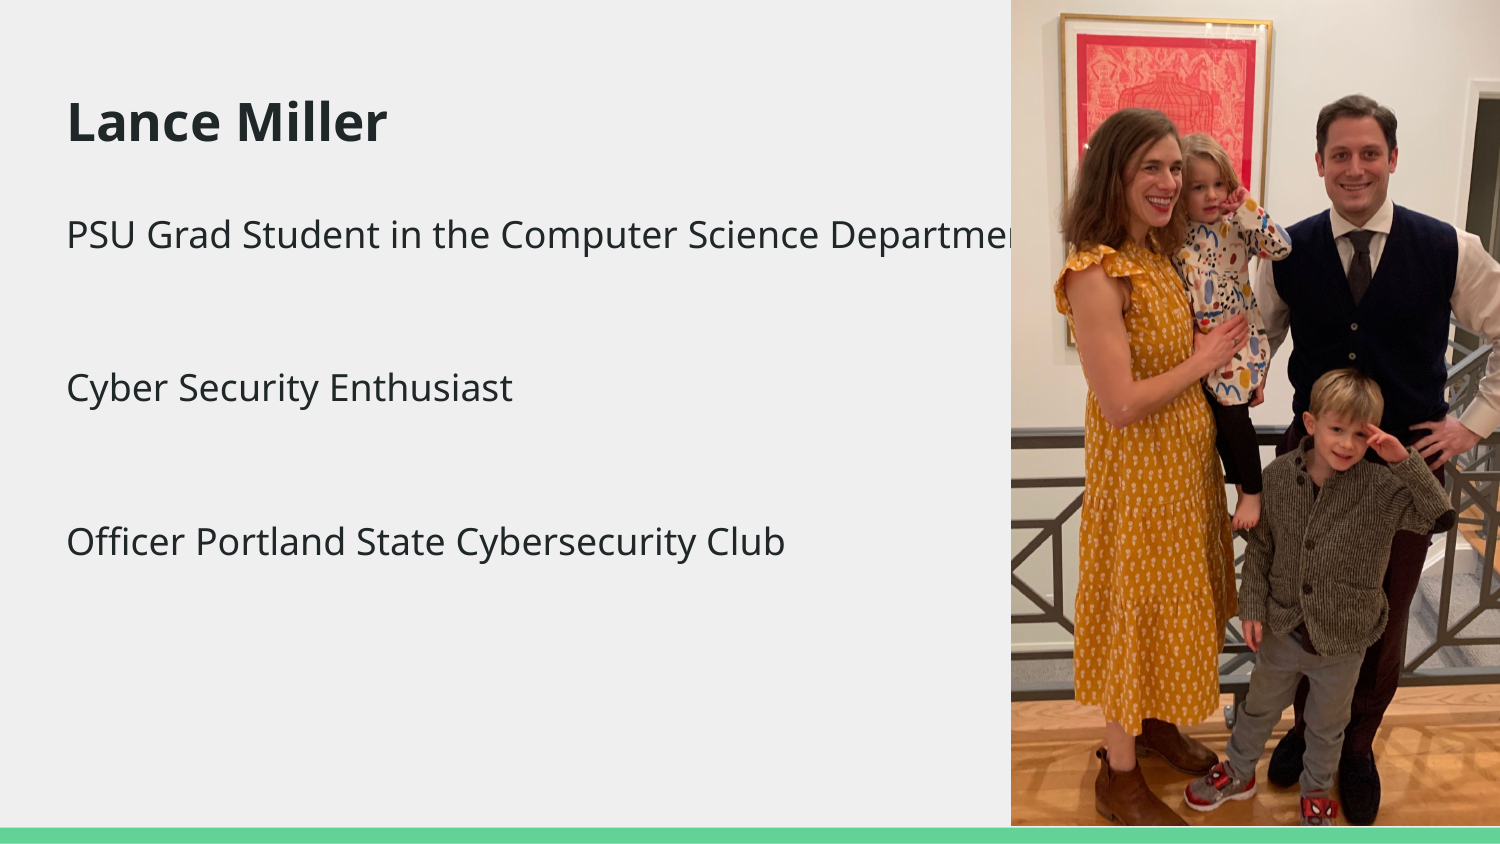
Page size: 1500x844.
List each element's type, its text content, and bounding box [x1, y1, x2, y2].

list PSU Grad Student in the Computer Science Department Cyber Security Enthusiast Officer Portland State Cybersecurity Club [51, 189, 1005, 750]
title Lance Miller [51, 72, 1005, 167]
picture [1010, 0, 1500, 826]
